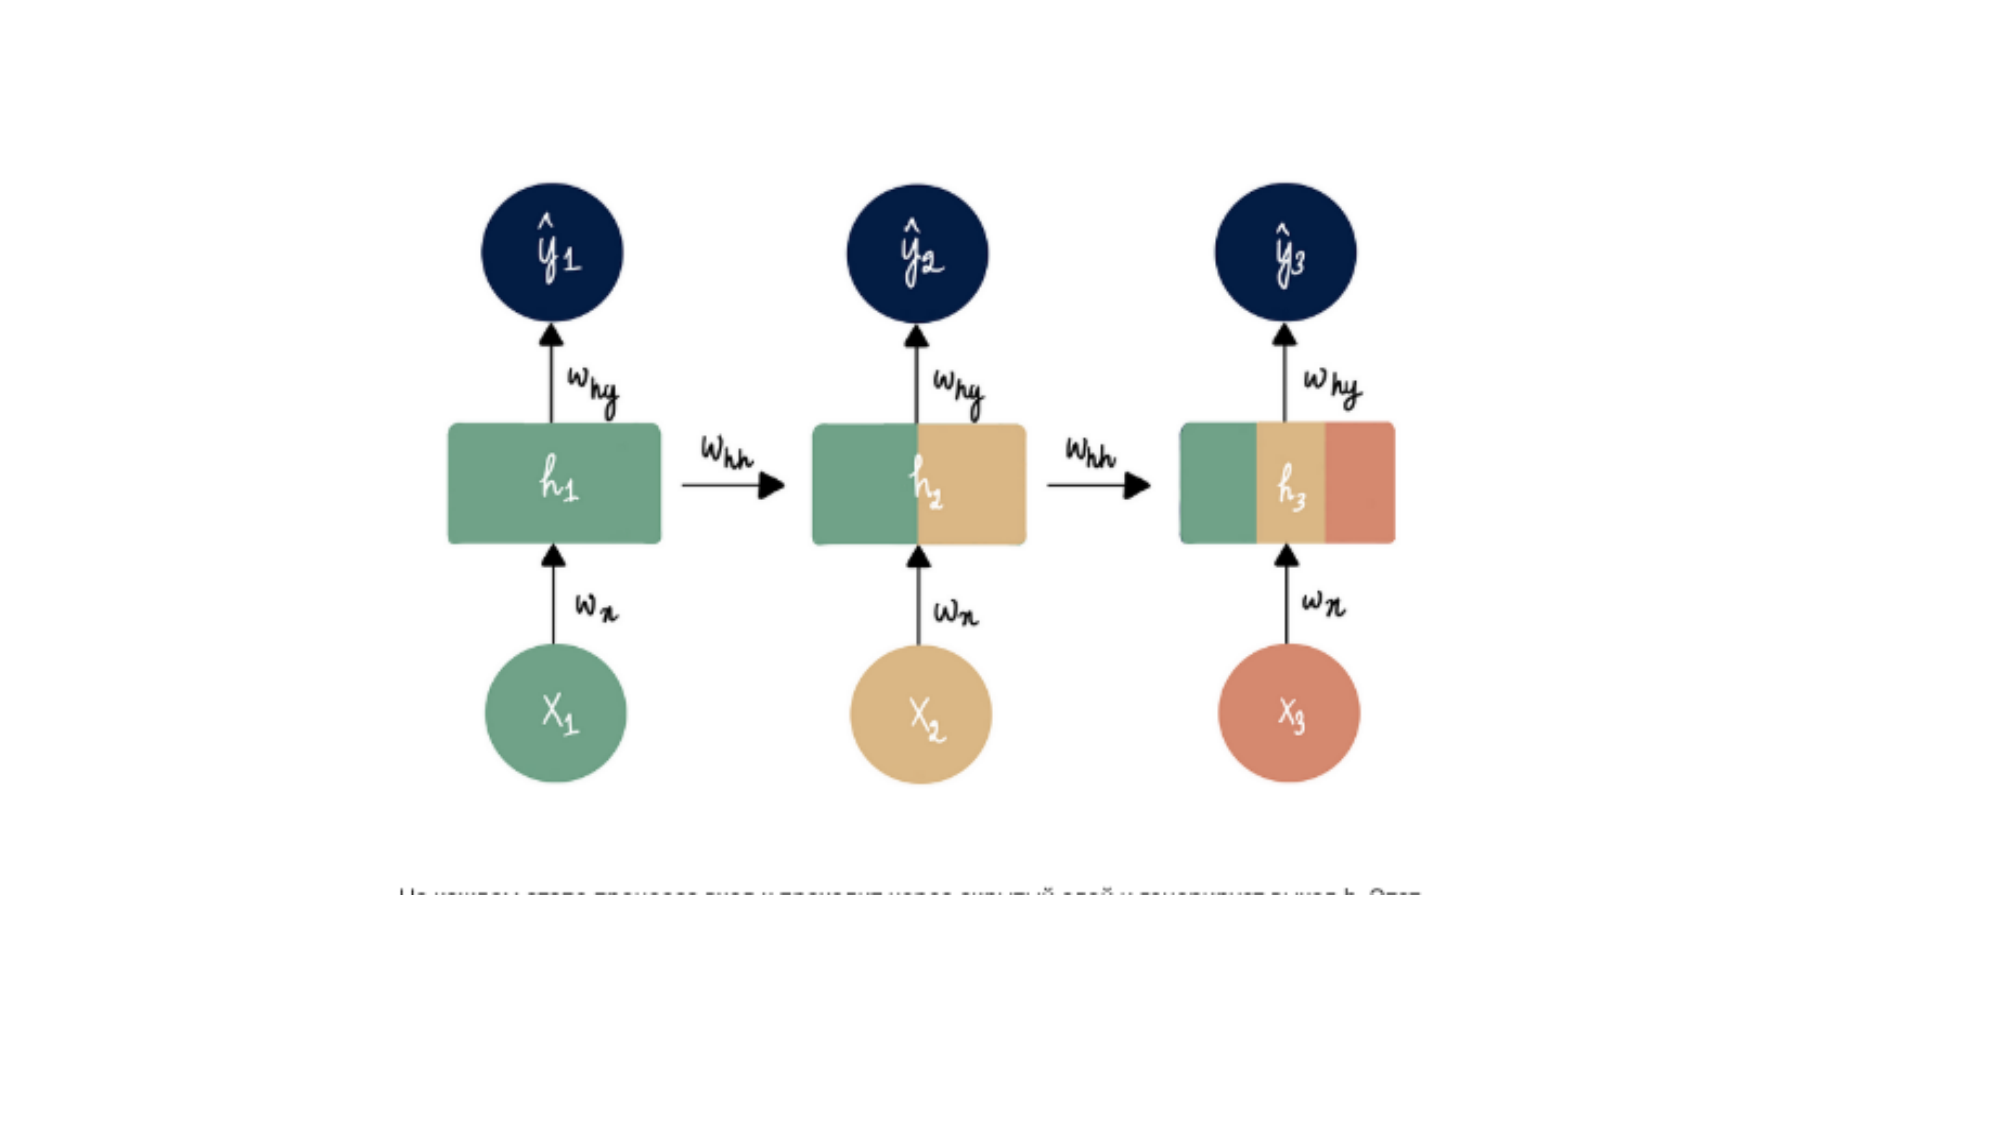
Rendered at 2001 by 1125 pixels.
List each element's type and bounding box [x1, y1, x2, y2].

picture [399, 139, 1499, 895]
